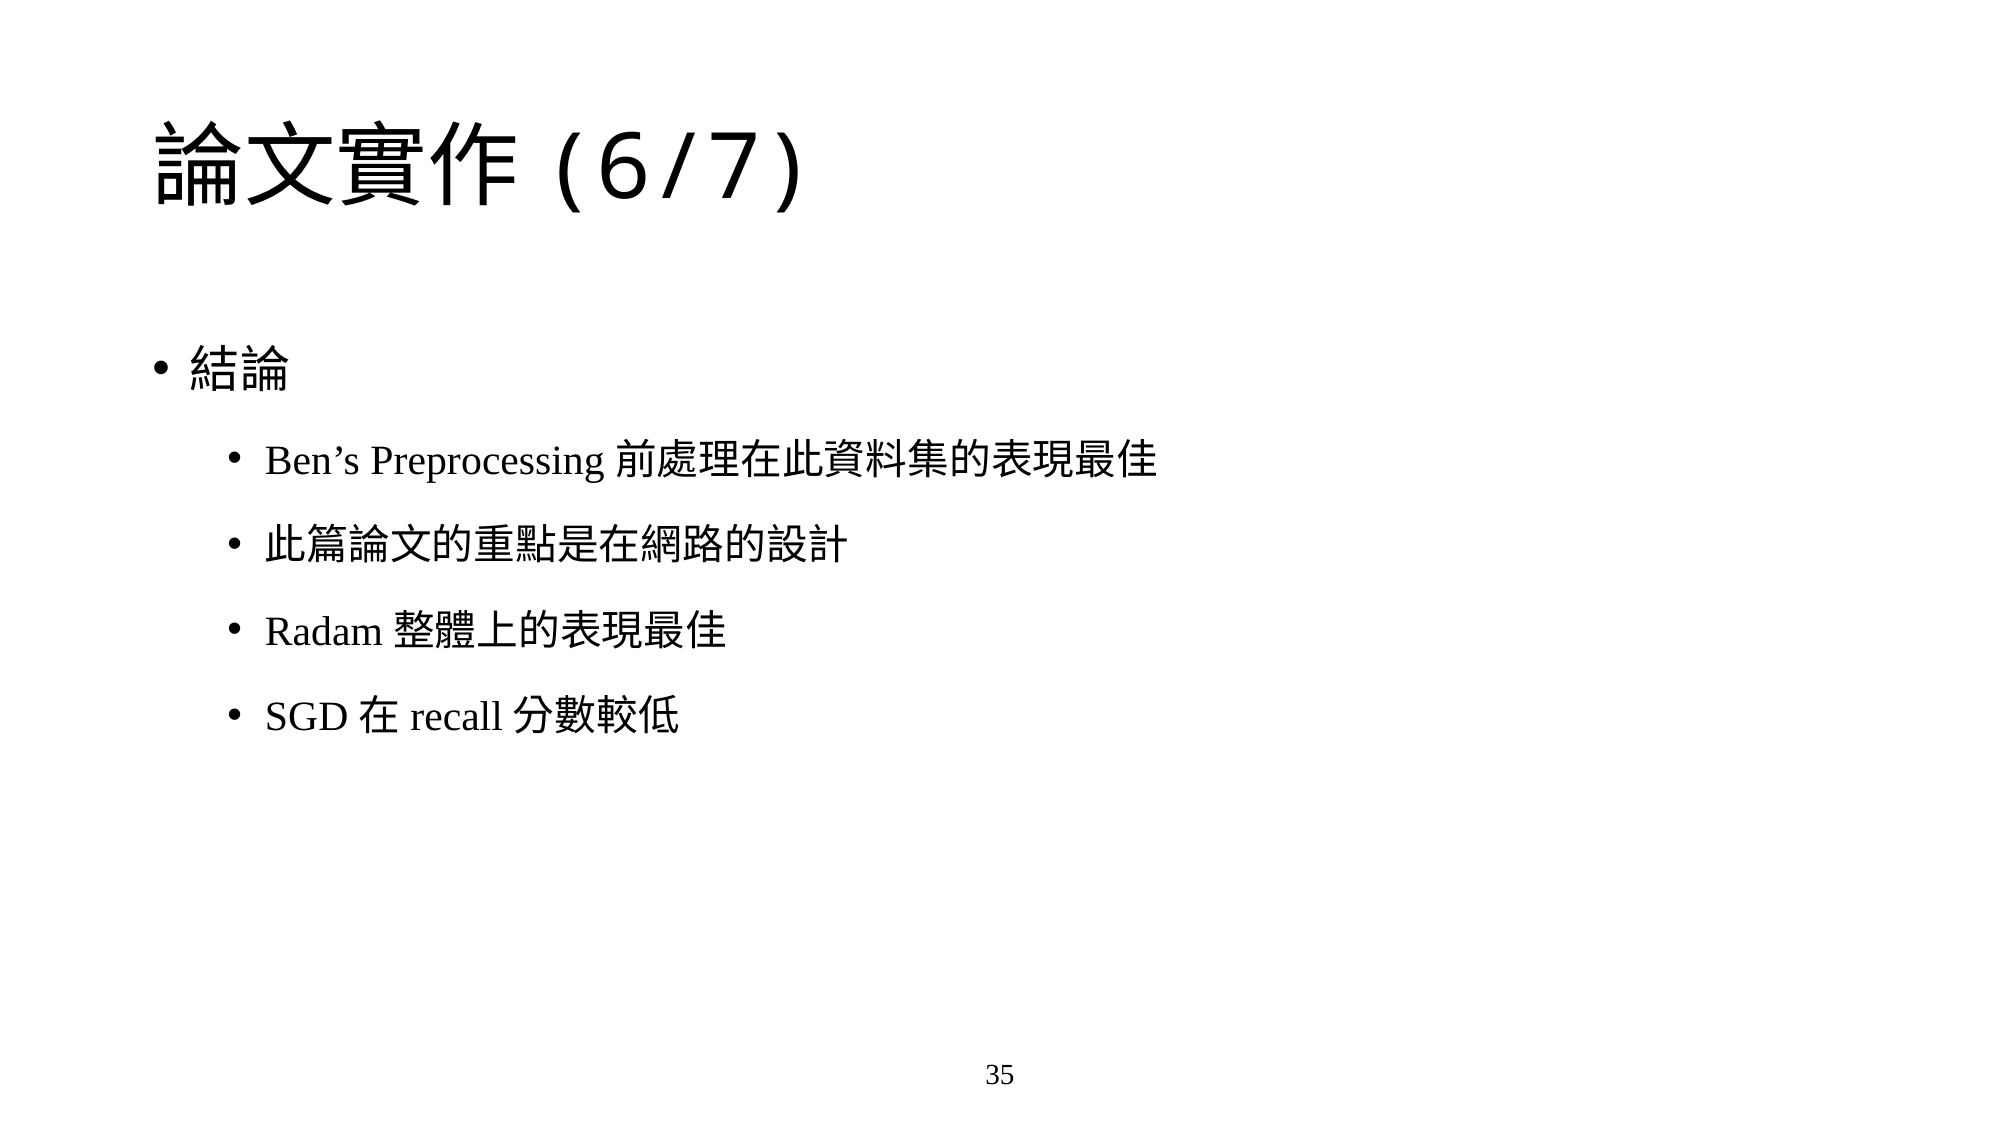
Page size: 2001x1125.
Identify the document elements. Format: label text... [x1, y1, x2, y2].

title 論文實作(6/7) [137, 59, 1863, 278]
footer 35 [662, 1042, 1338, 1103]
list 結論 Ben’s Preprocessing前處理在此資料集的表現最佳 此篇論文的重點是在網路的設計 Radam整體上的表現最佳 SGD在recall分數較低 [137, 299, 1863, 1014]
